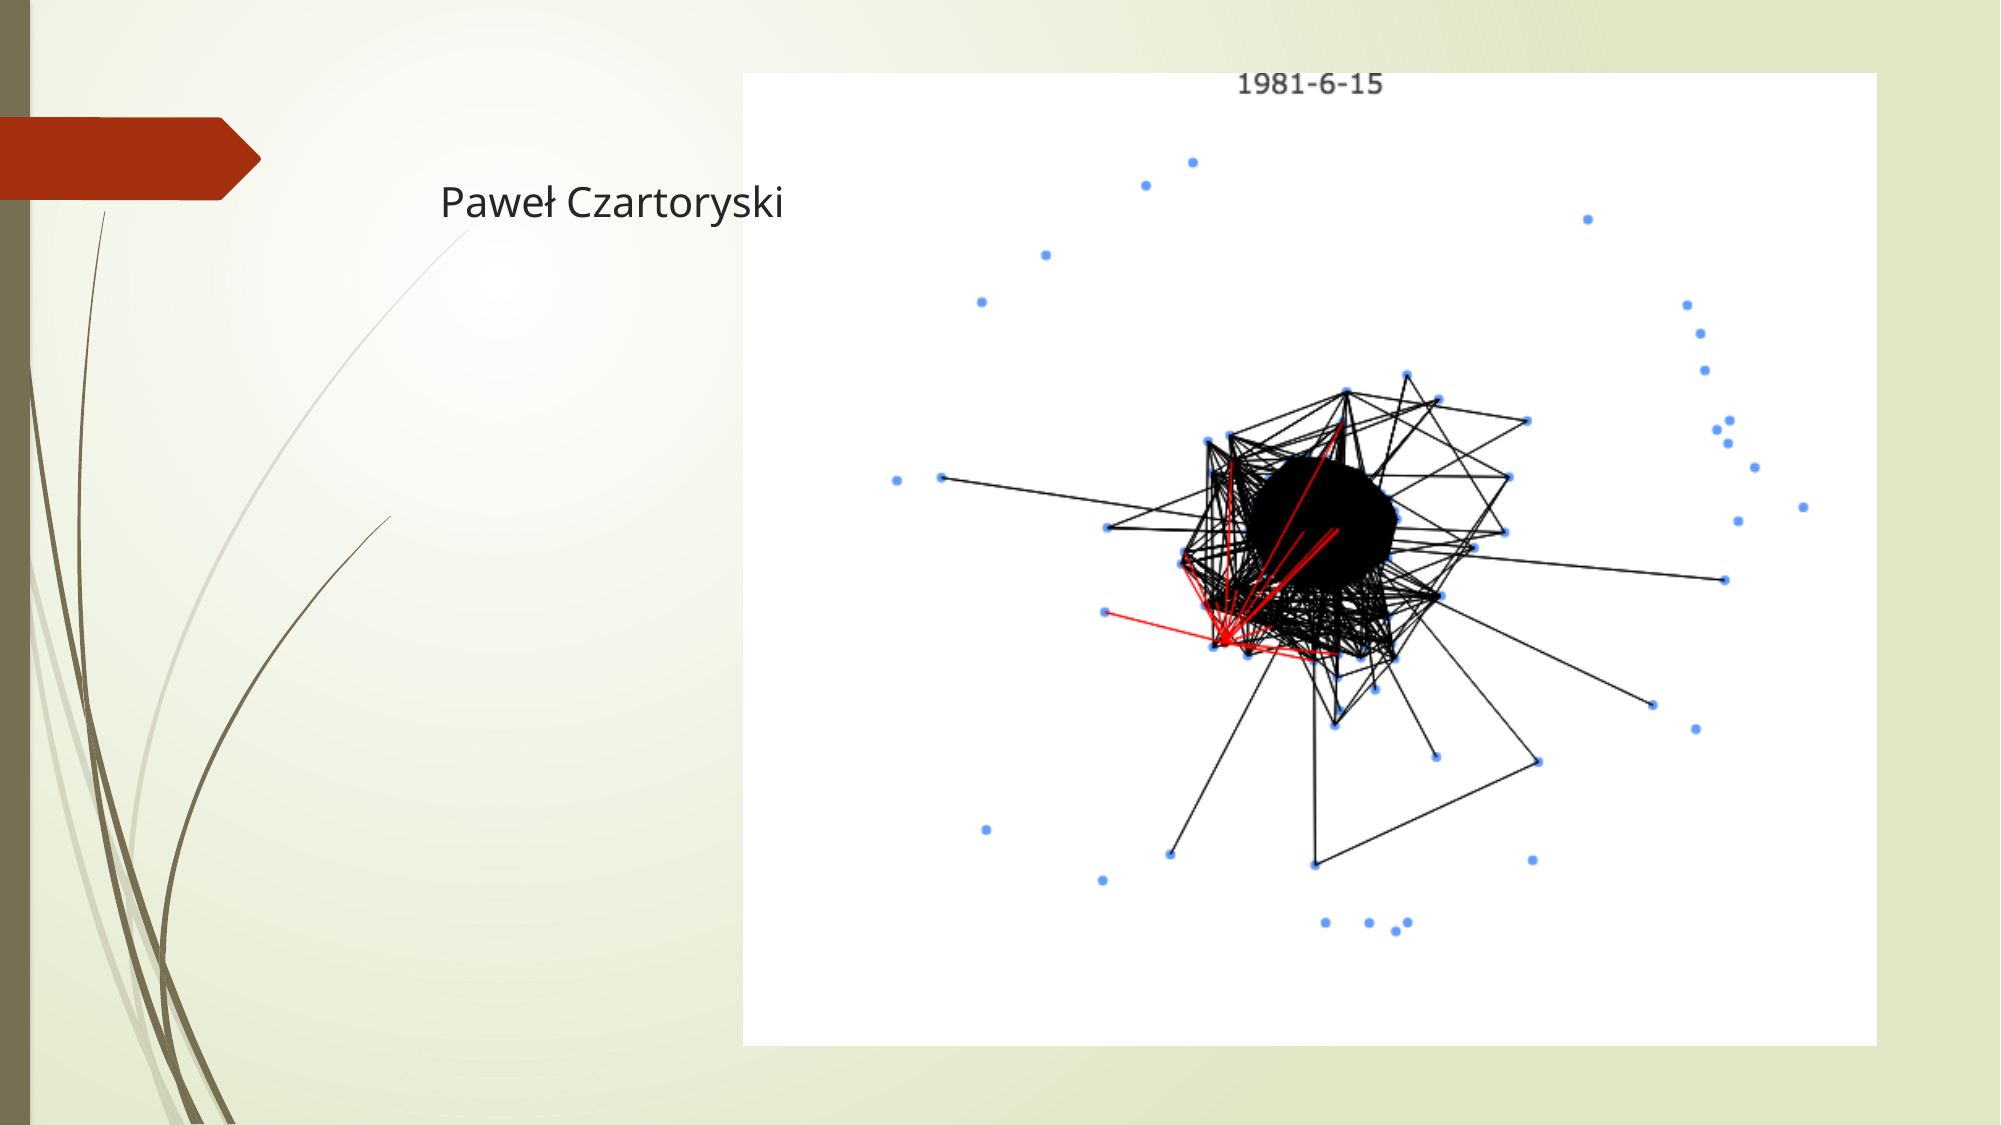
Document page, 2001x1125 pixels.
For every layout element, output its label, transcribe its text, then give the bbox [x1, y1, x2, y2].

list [742, 72, 1878, 1046]
title Paweł Czartoryski [424, 73, 742, 234]
